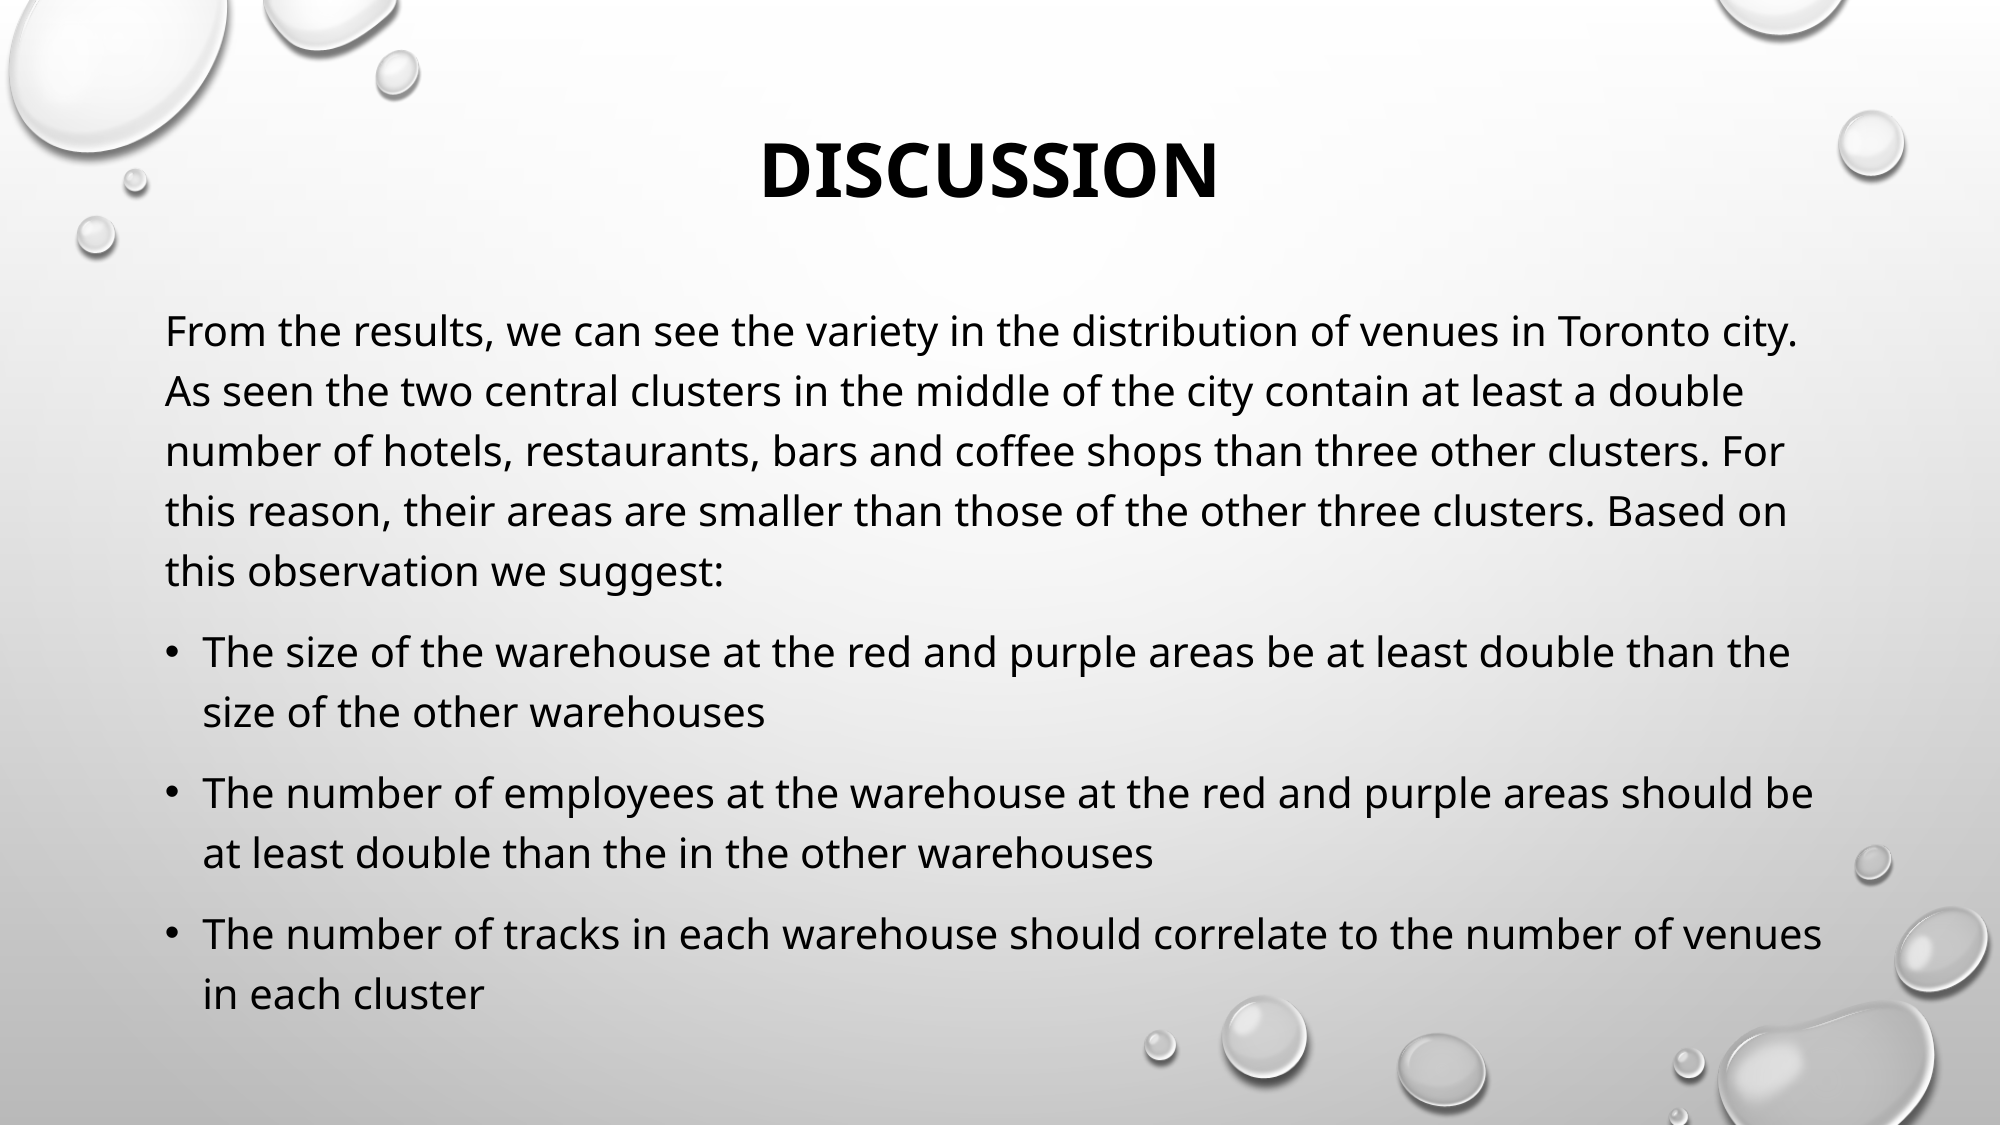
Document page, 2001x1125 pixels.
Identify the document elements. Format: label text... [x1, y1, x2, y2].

picture [0, 0, 2000, 1125]
list From the results, we can see the variety in the distribution of venues in Toronto city. As seen the two central clusters in the middle of the city contain at least a double number of hotels, restaurants, bars and coffee shops than three other clusters. For this reason, their areas are smaller than those of the other three clusters. Based on this observation we suggest: The size of the warehouse at the red and purple areas be at least double than the size of the other warehouses The number of employees at the warehouse at the red and purple areas should be at least double than the in the other warehouses The number of tracks in each warehouse should correlate to the number of venues in each cluster [149, 286, 1850, 1027]
title Discussion [149, 101, 1851, 246]
